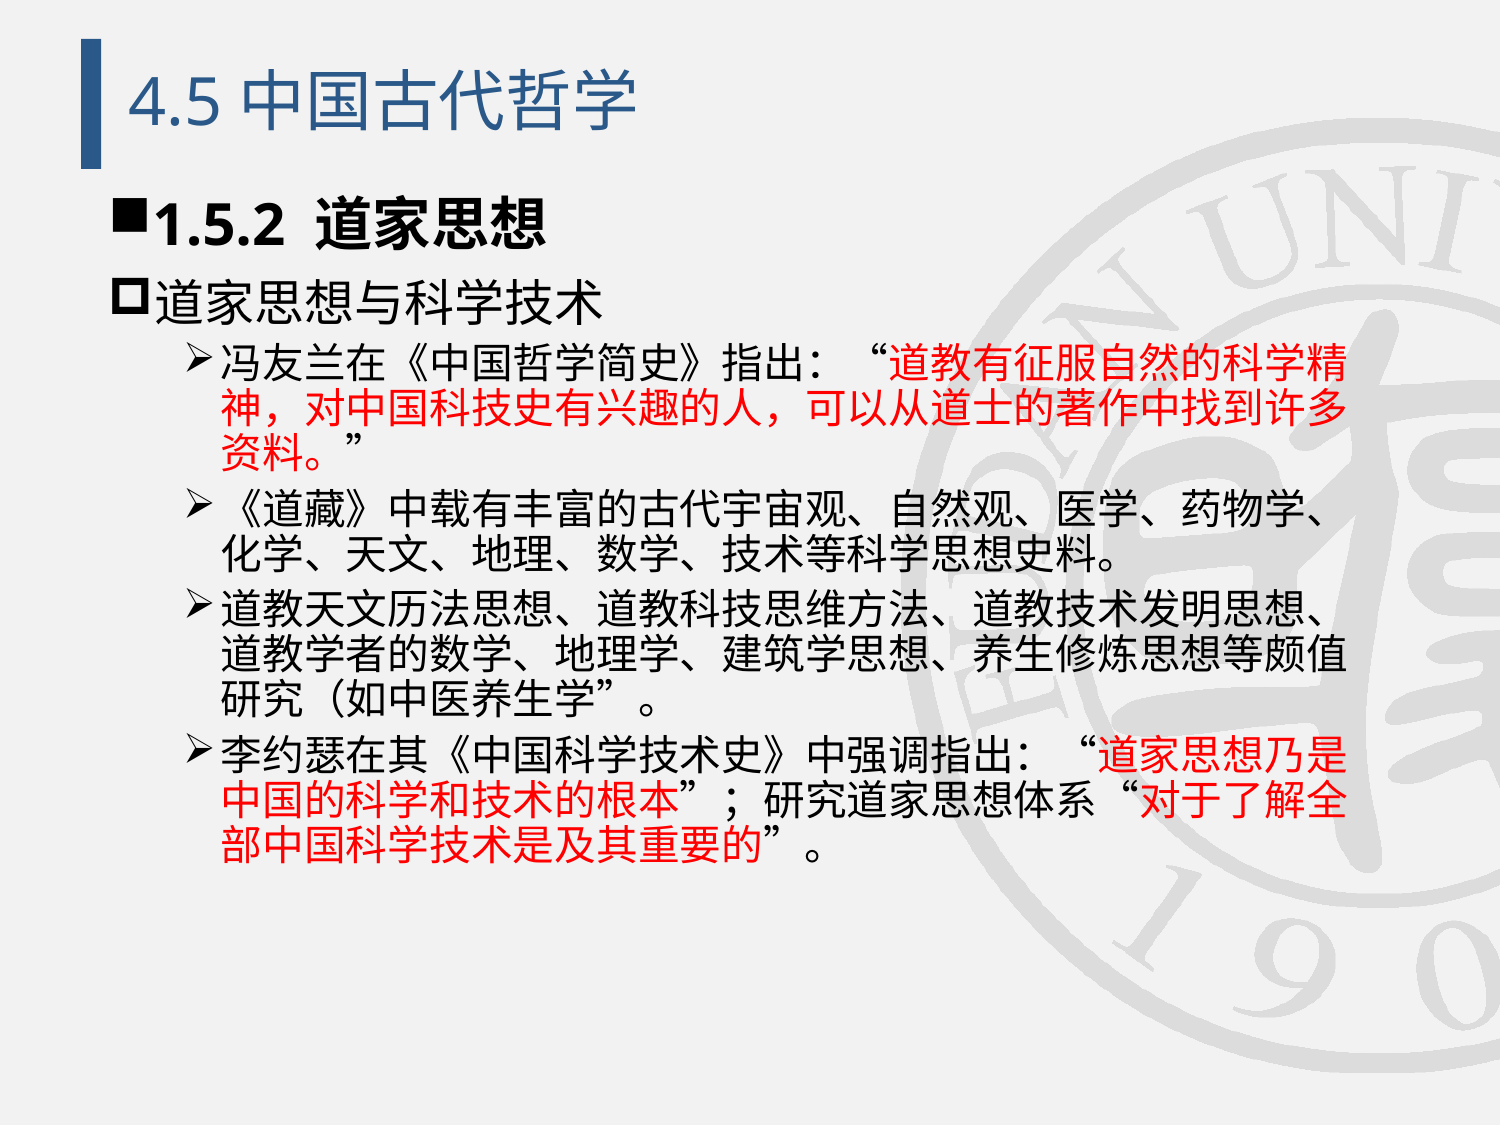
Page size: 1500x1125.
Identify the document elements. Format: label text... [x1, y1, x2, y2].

list 1.5.2 道家思想 道家思想与科学技术 冯友兰在《中国哲学简史》指出：“道教有征服自然的科学精神，对中国科技史有兴趣的人，可以从道士的著作中找到许多资料。” 《道藏》中载有丰富的古代宇宙观、自然观、医学、药物学、化学、天文、地理、数学、技术等科学思想史料。 道教天文历法思想、道教科技思维方法、道教技术发明思想、道教学者的数学、地理学、建筑学思想、养生修炼思想等颇值研究（如中医养生学”。 李约瑟在其《中国科学技术史》中强调指出：“道家思想乃是中国的科学和技术的根本”；研究道家思想体系“对于了解全部中国科学技术是及其重要的”。 [93, 187, 1387, 1015]
title 4.5中国古代哲学 [113, 49, 1387, 159]
